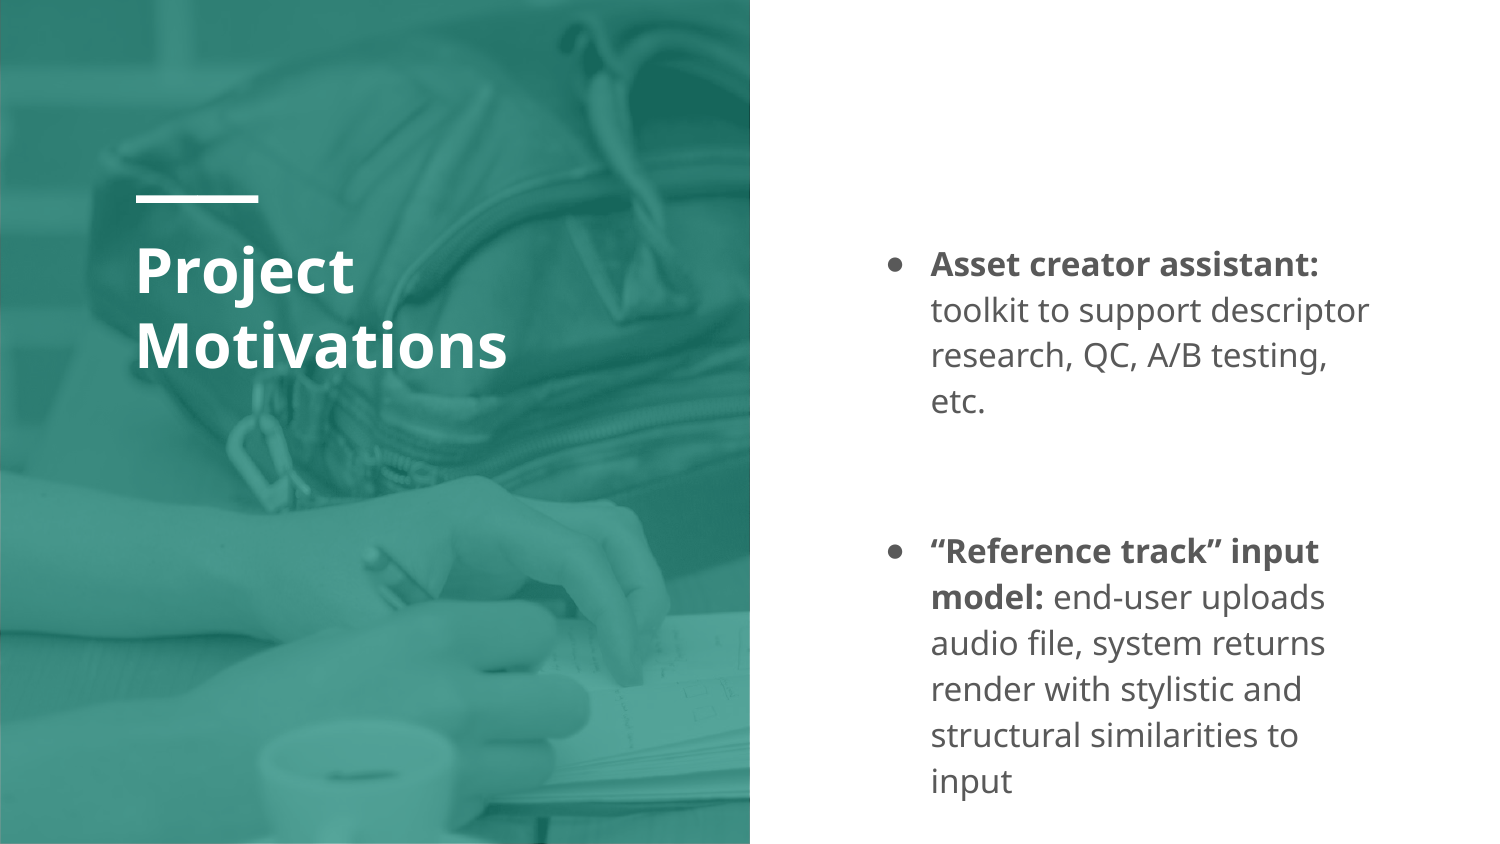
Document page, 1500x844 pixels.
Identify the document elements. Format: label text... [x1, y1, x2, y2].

title Project Motivations [119, 215, 662, 494]
list Asset creator assistant: toolkit to support descriptor research, QC, A/B testing, etc. “Reference track” input model: end-user uploads audio file, system returns render with stylistic and structural similarities to input [848, 221, 1403, 719]
